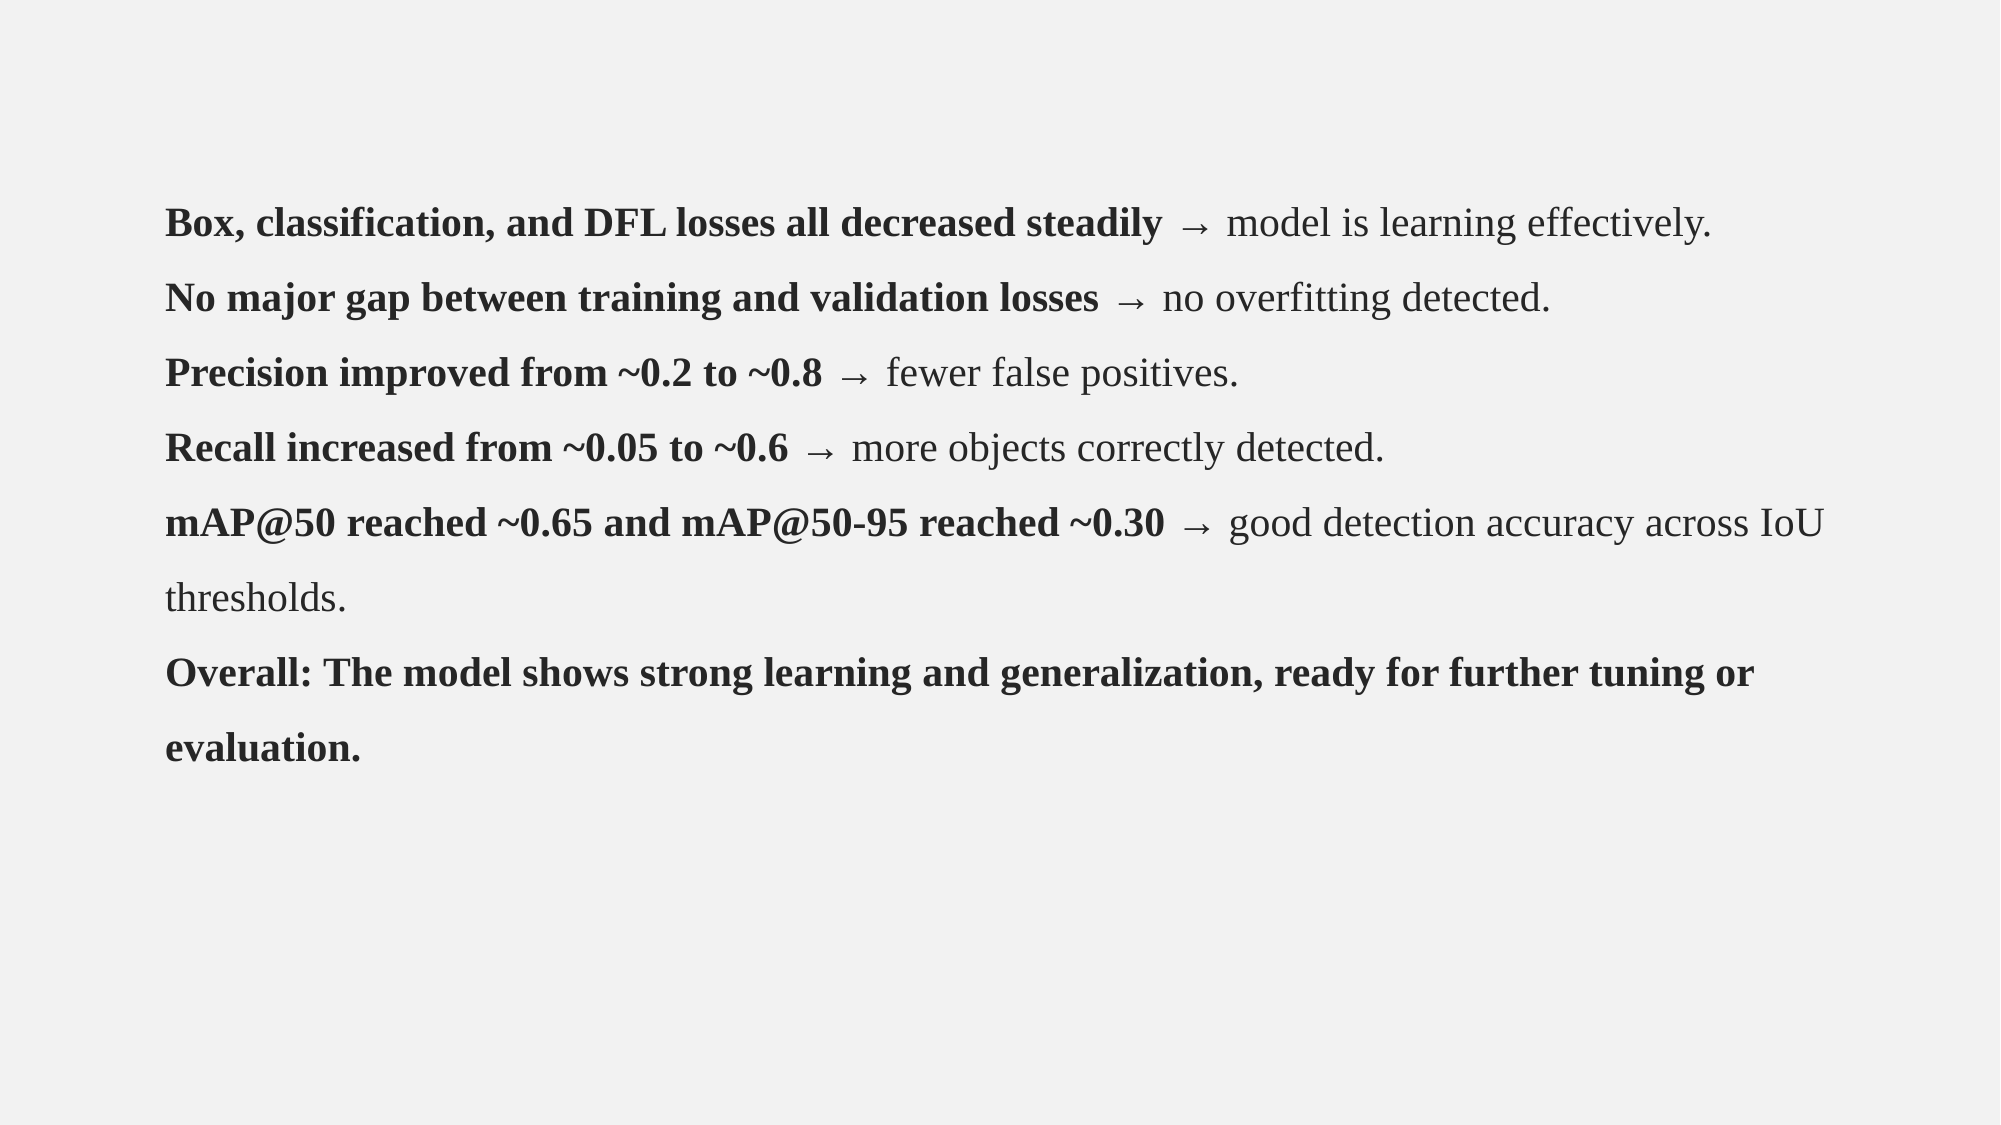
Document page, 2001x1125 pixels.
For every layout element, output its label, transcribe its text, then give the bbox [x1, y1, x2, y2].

list Box, classification, and DFL losses all decreased steadily → model is learning effectively. No major gap between training and validation losses → no overfitting detected. Precision improved from ~0.2 to ~0.8 → fewer false positives. Recall increased from ~0.05 to ~0.6 → more objects correctly detected. mAP@50 reached ~0.65 and mAP@50-95 reached ~0.30 → good detection accuracy across IoU thresholds. Overall: The model shows strong learning and generalization, ready for further tuning or evaluation. [149, 161, 1851, 841]
